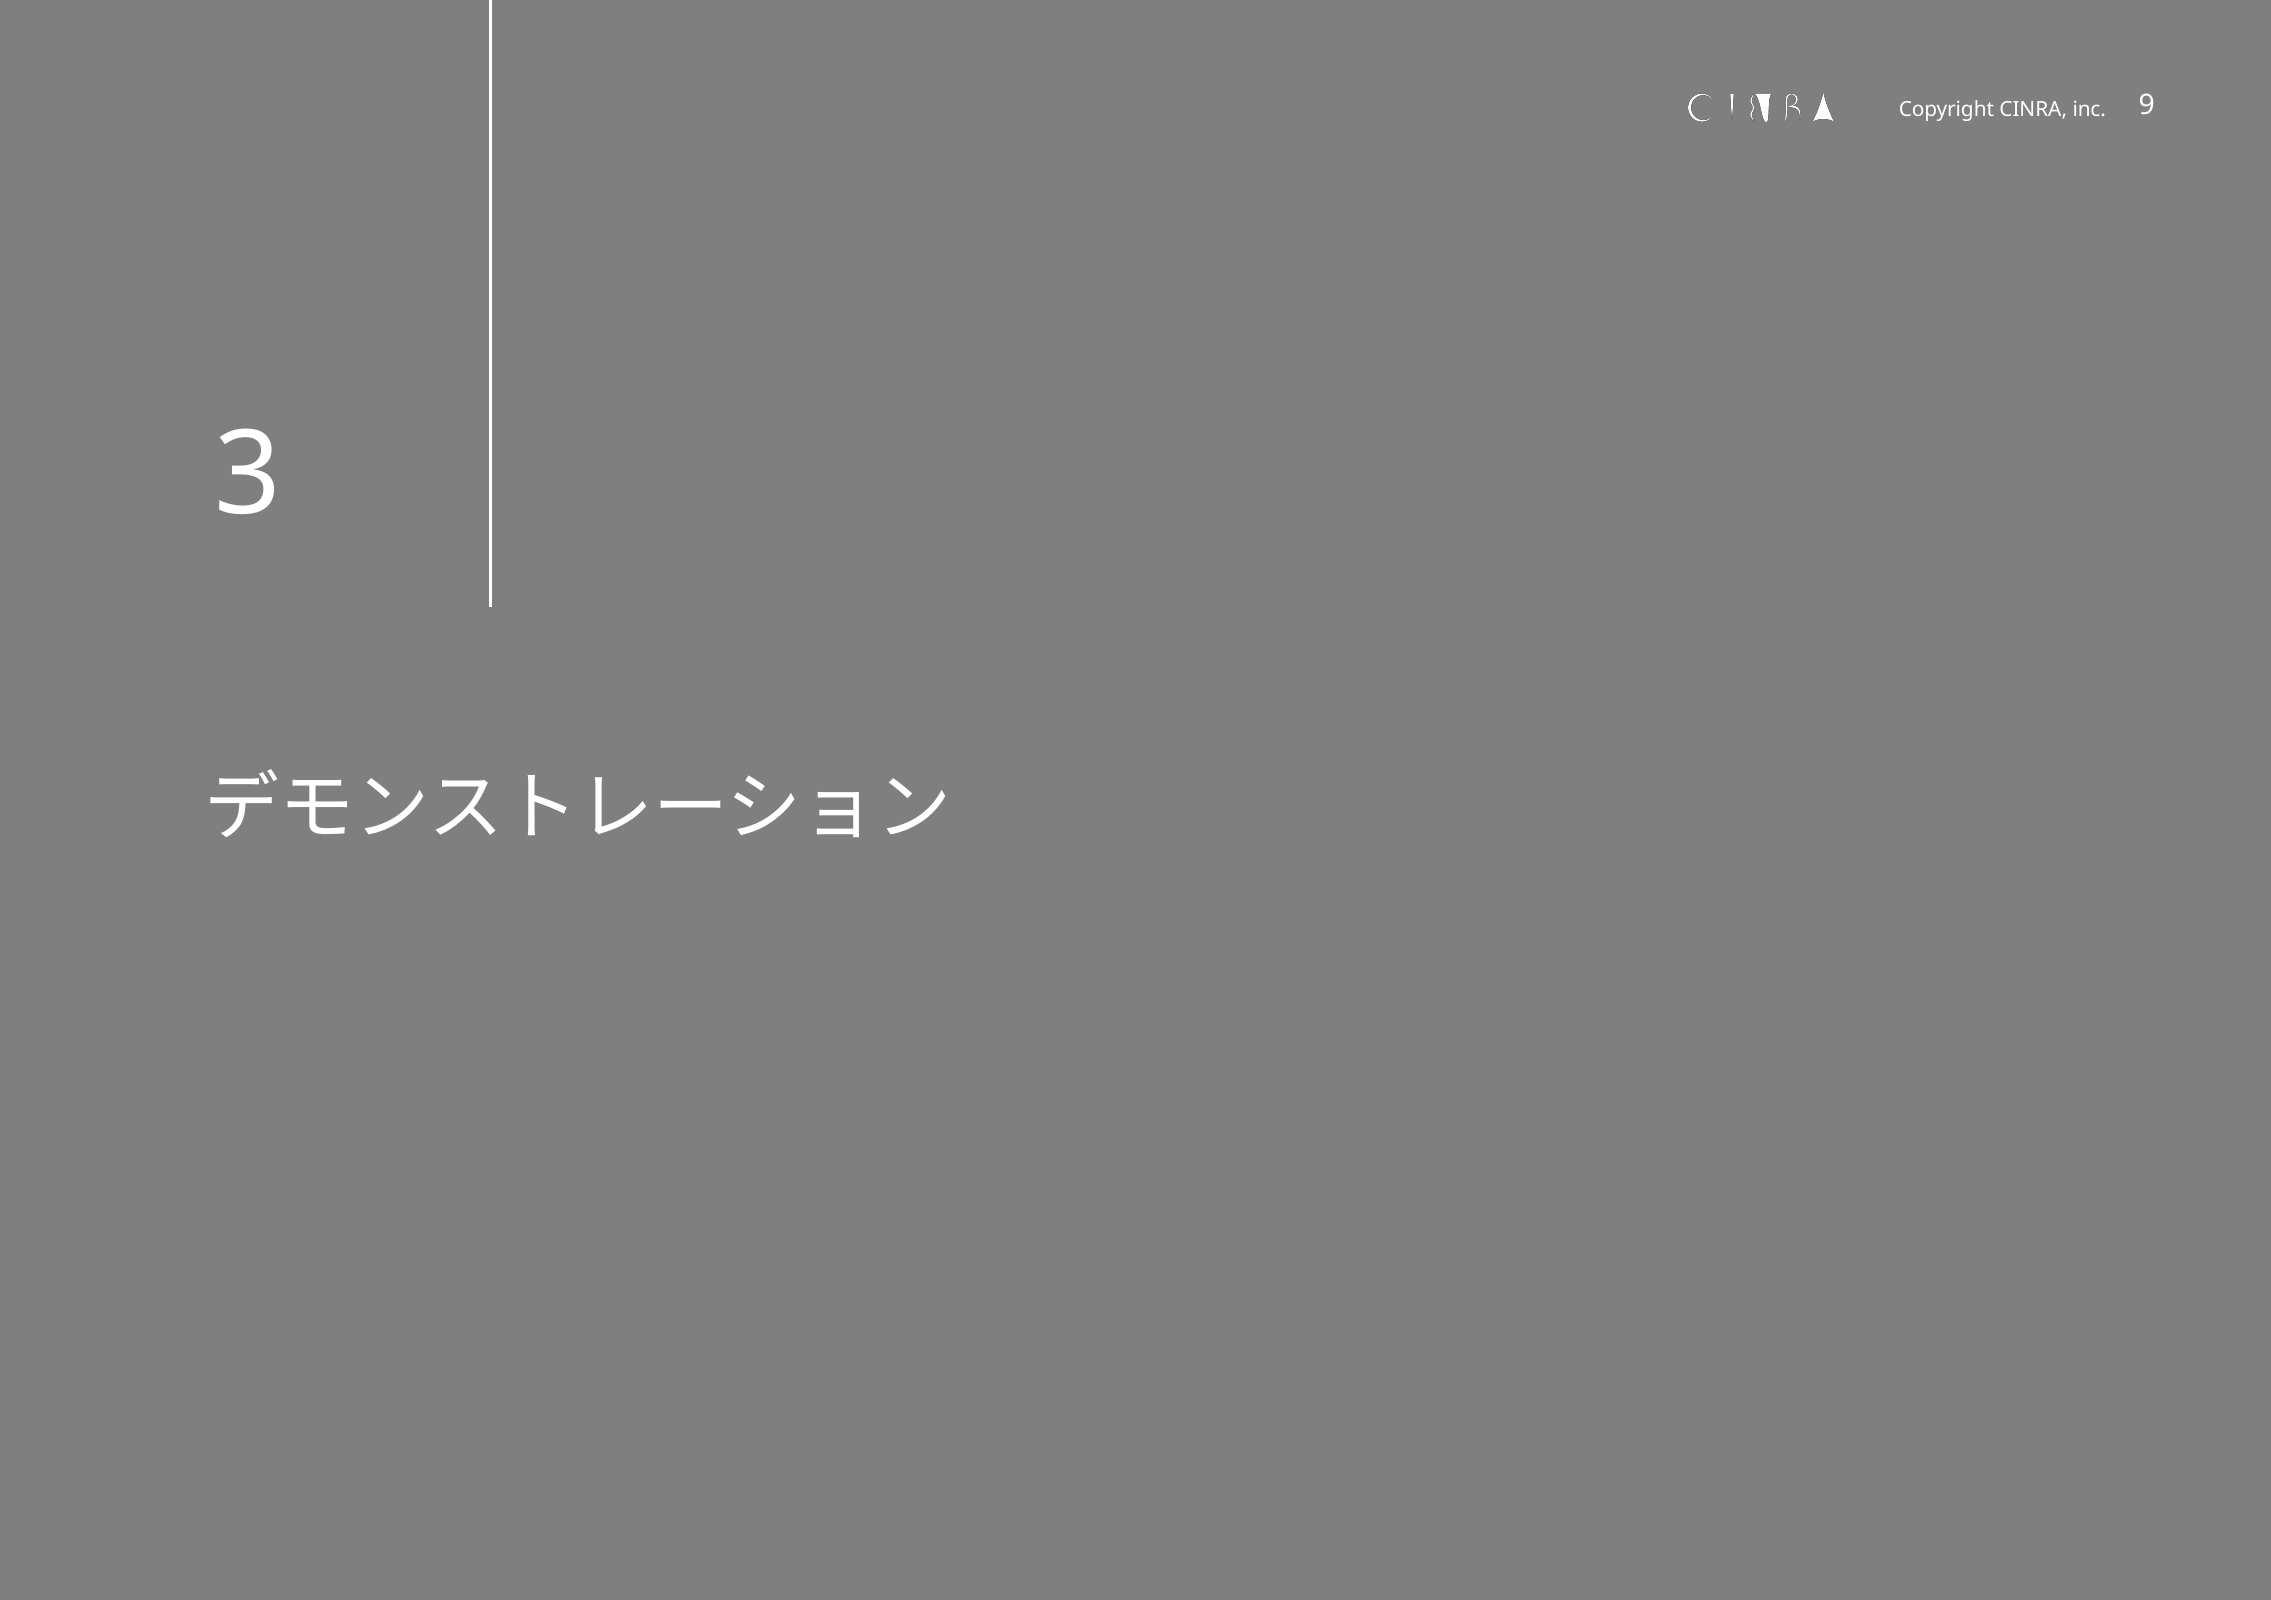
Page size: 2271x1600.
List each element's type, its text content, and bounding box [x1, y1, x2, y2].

picture [1688, 91, 1835, 123]
list 3 [75, 404, 420, 566]
list デモンストレーション [197, 761, 2189, 1180]
